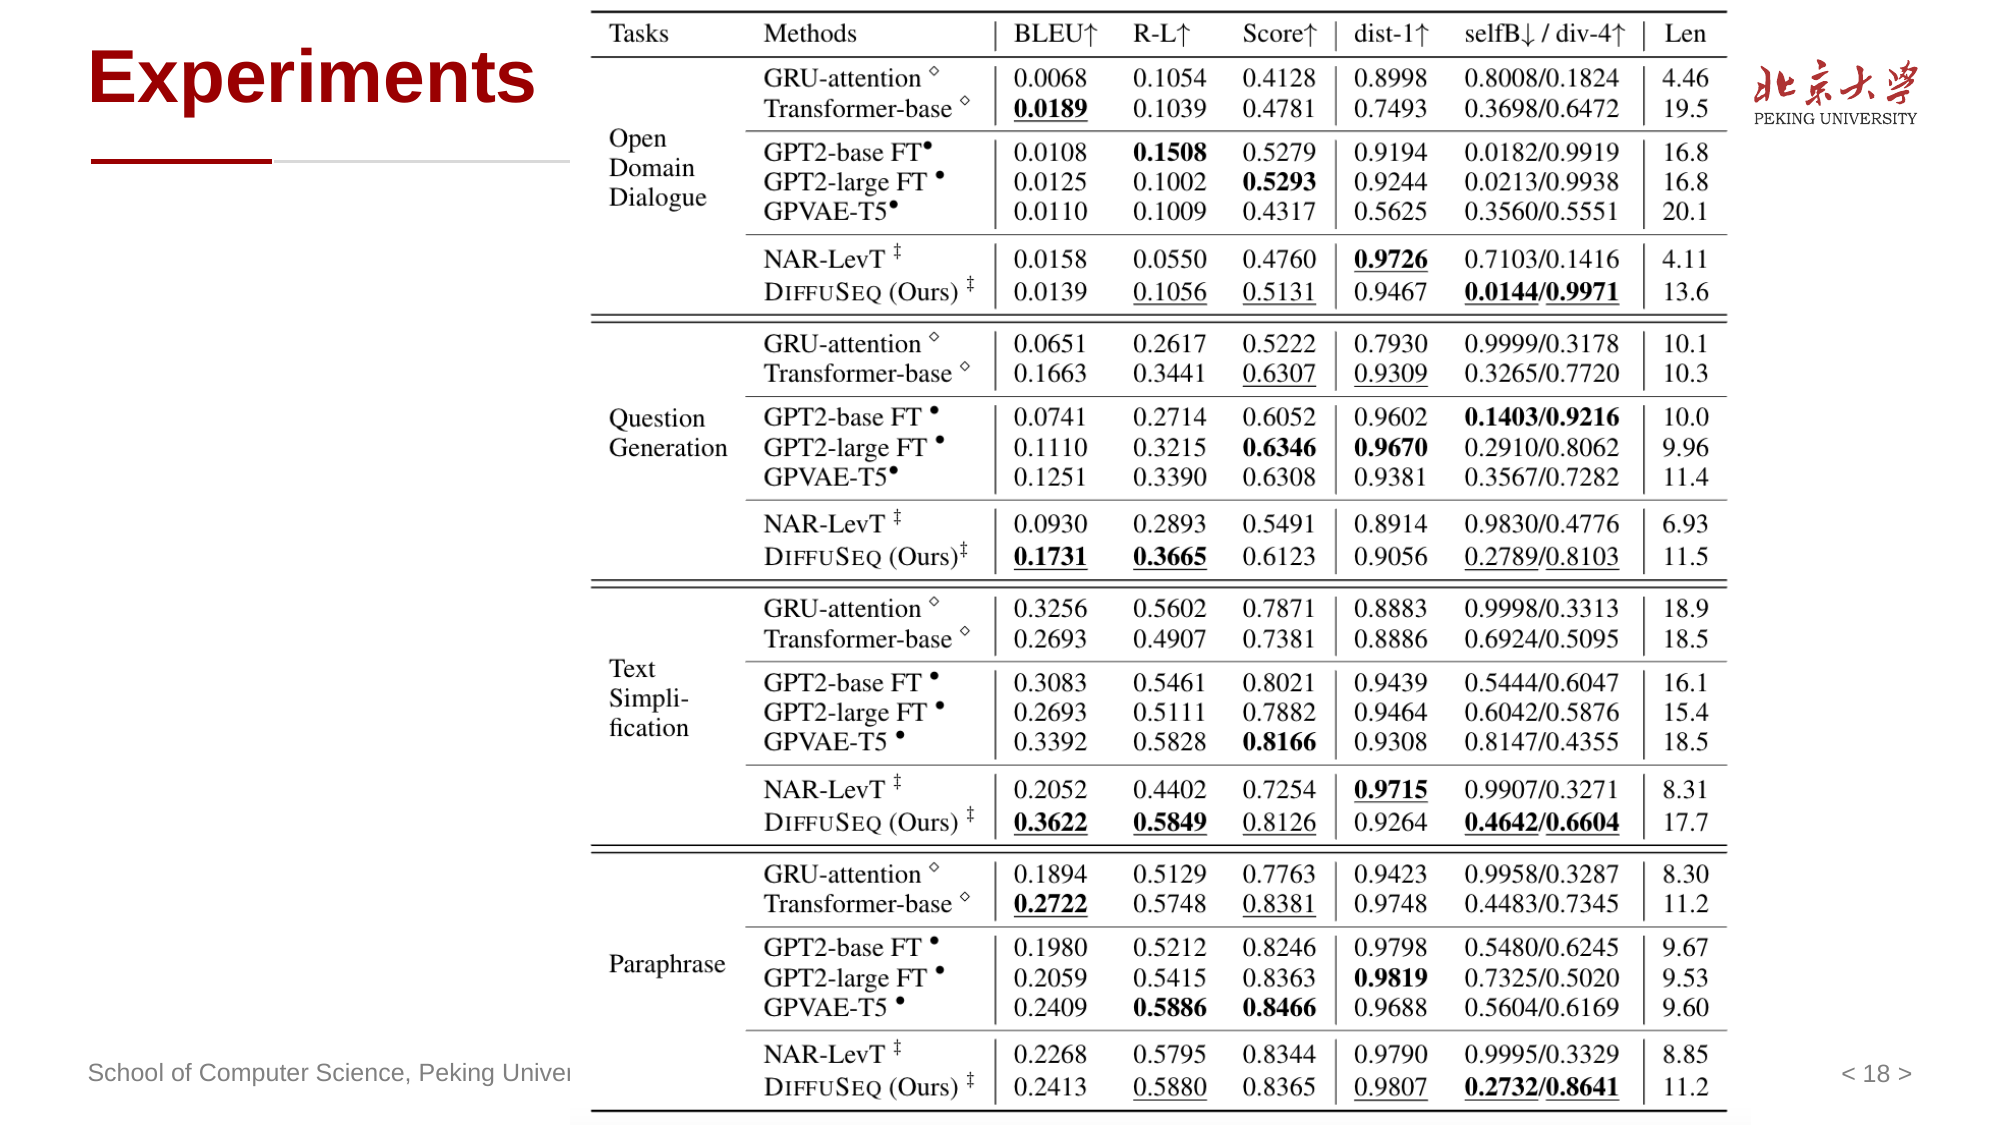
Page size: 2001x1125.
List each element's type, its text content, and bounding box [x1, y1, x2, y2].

picture [570, 0, 1751, 1125]
list Experiments [72, 30, 570, 137]
